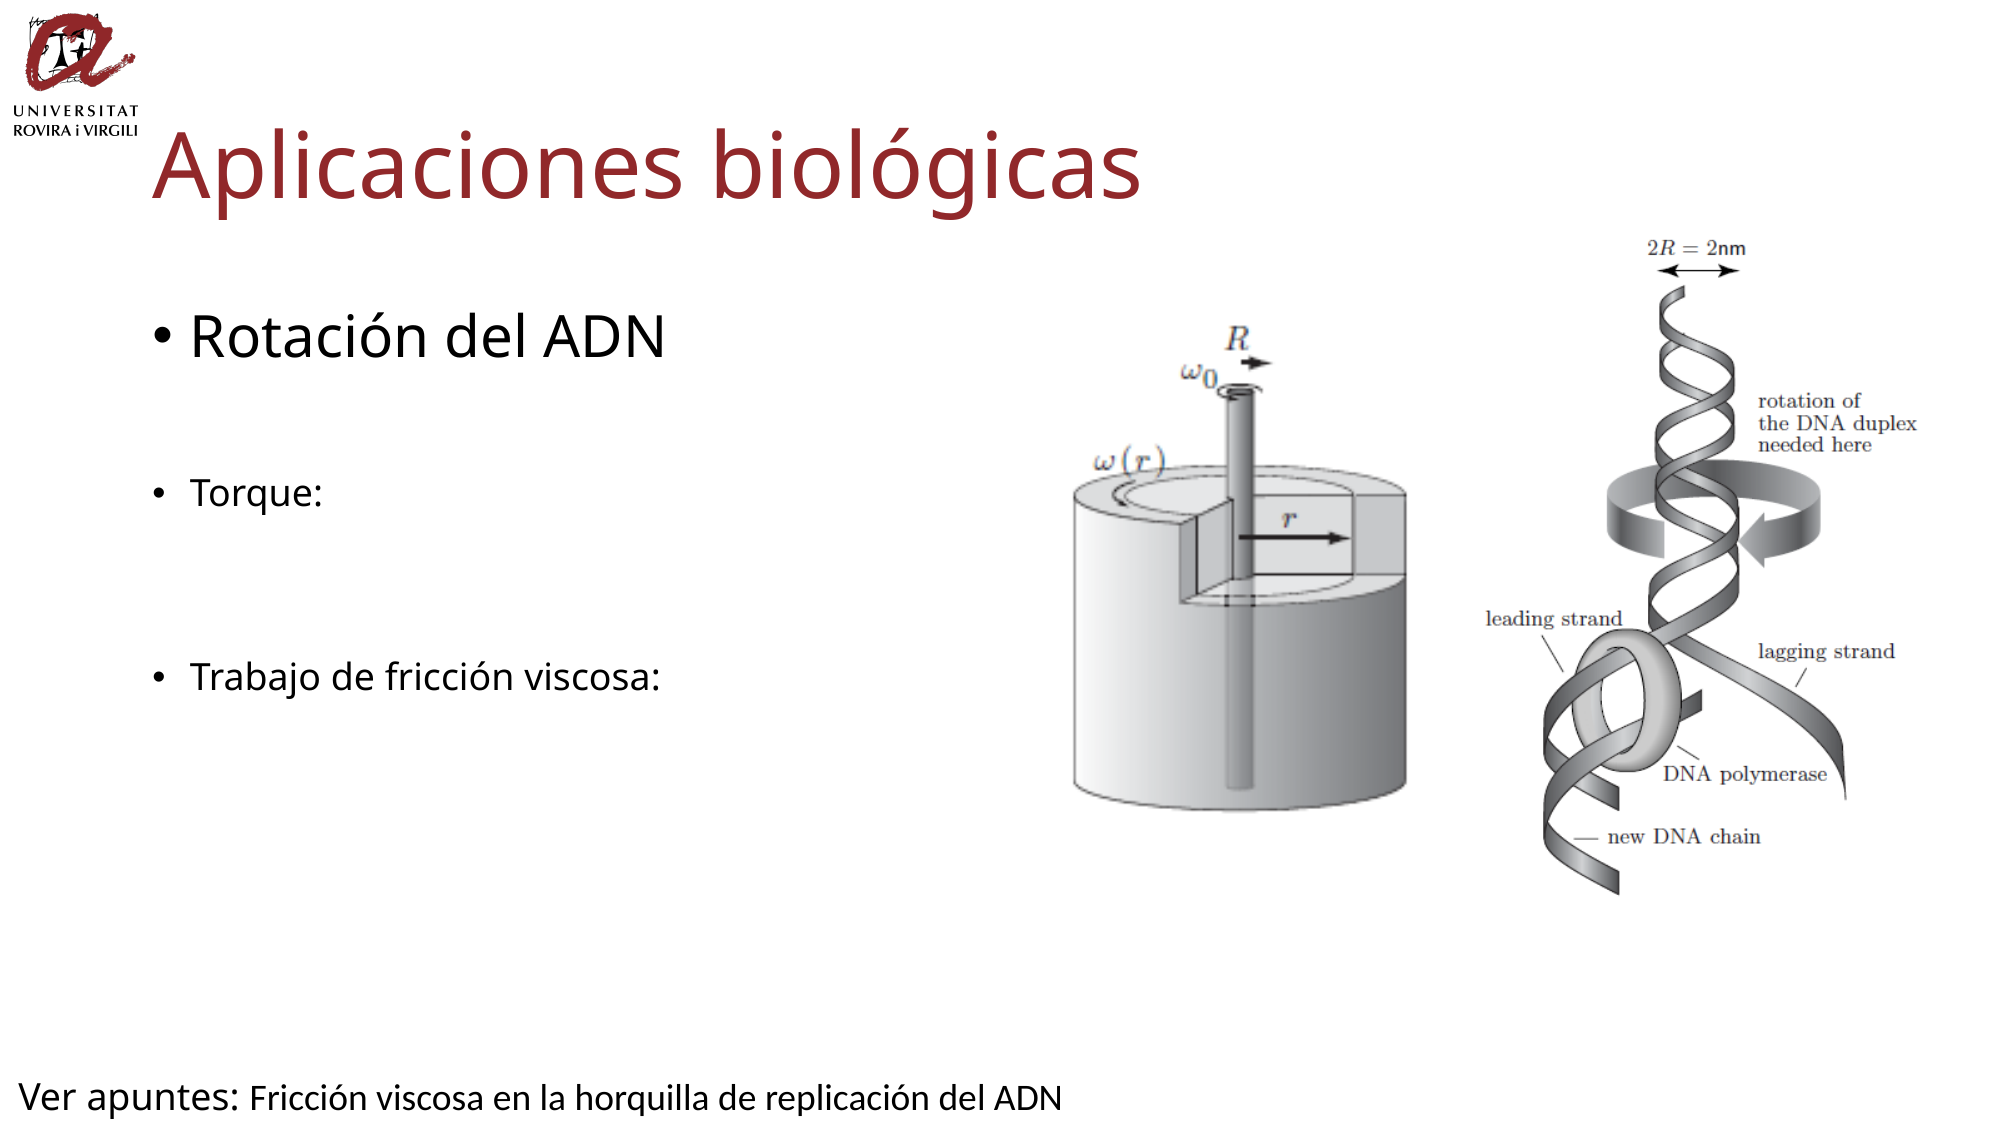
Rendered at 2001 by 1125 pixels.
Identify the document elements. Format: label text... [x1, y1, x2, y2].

picture [1480, 215, 1921, 910]
picture [1041, 240, 1424, 885]
title Aplicaciones biológicas [137, 59, 1863, 278]
text_box Ver apuntes: Fricción viscosa en la horquilla de replicación del ADN [3, 1065, 1088, 1125]
picture [14, 13, 138, 136]
